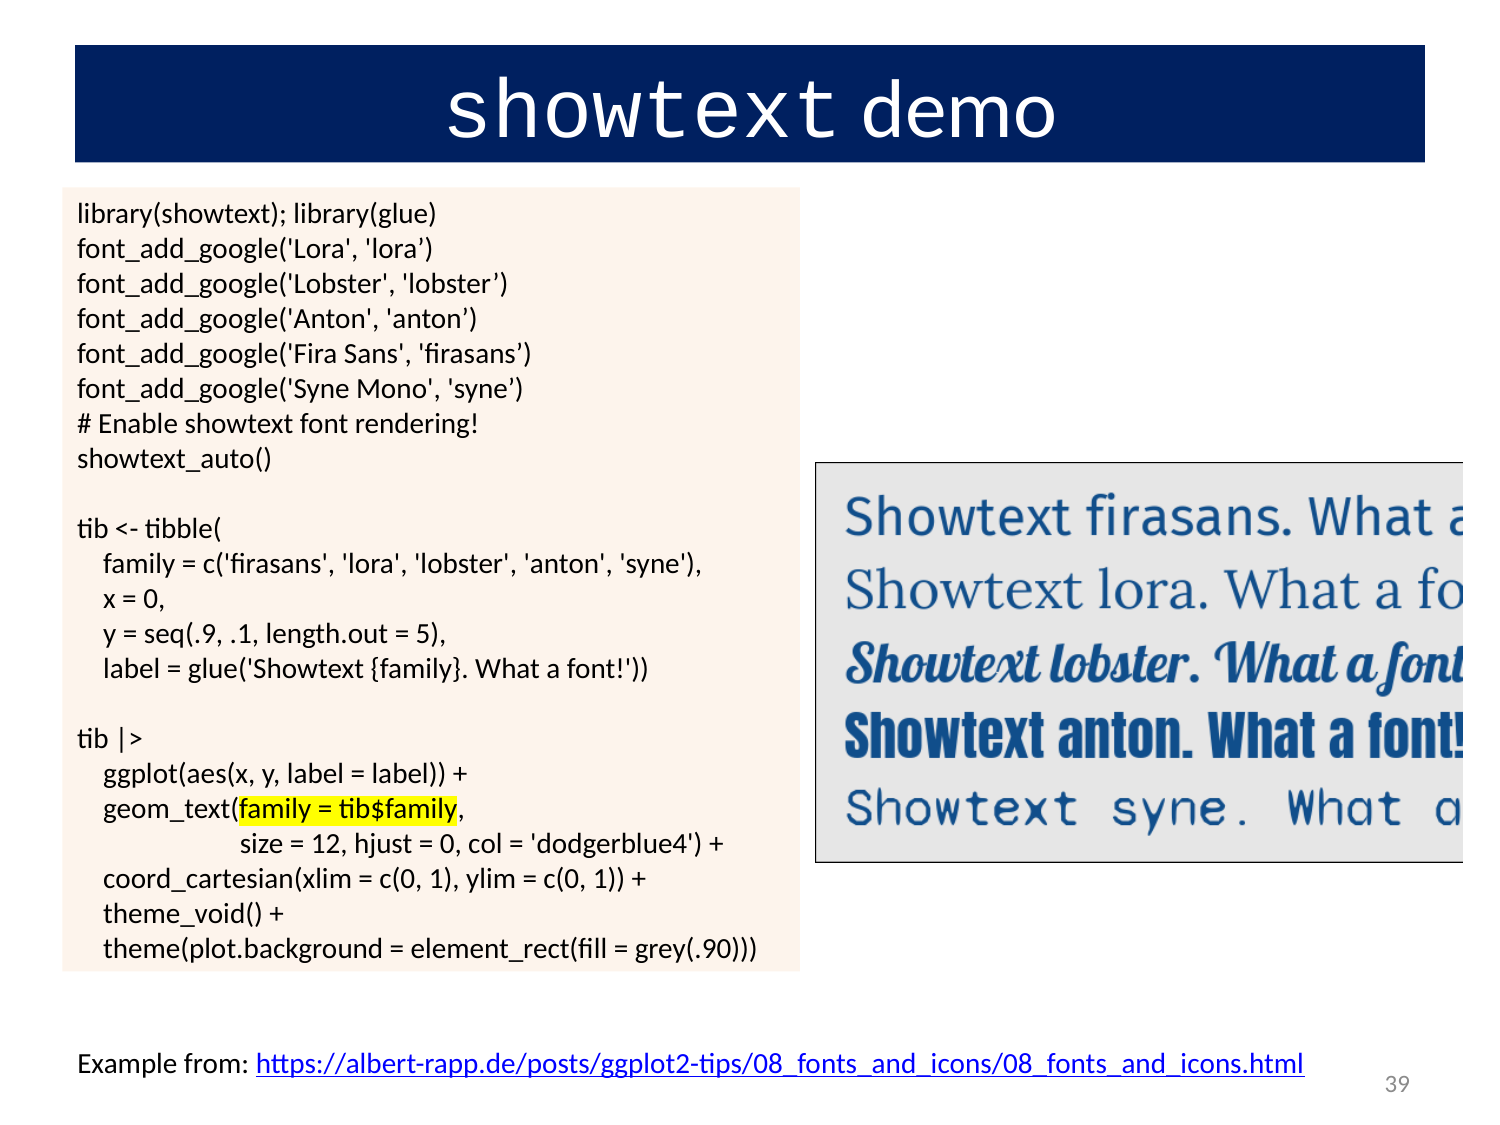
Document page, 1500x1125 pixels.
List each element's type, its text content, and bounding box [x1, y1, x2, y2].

title showtext demo [75, 45, 1425, 163]
picture [815, 462, 1463, 863]
text_box library(showtext); library(glue) font_add_google('Lora', 'lora’) font_add_google('Lobster', 'lobster’) font_add_google('Anton', 'anton’) font_add_google('Fira Sans', 'firasans’) font_add_google('Syne Mono', 'syne’) # Enable showtext font rendering! showtext_auto() tib <- tibble( family = c('firasans', 'lora', 'lobster', 'anton', 'syne'), x = 0, y = seq(.9, .1, length.out = 5), label = glue('Showtext {family}. What a font!')) tib |> ggplot(aes(x, y, label = label)) + geom_text(family = tib$family, size = 12, hjust = 0, col = 'dodgerblue4') + coord_cartesian(xlim = c(0, 1), ylim = c(0, 1)) + theme_void() + theme(plot.background = element_rect(fill = grey(.90))) [62, 187, 800, 972]
text_box Example from: https://albert-rapp.de/posts/ggplot2-tips/08_fonts_and_icons/08_fonts_and_icons.html [62, 1036, 1375, 1087]
slide_number 39 [1074, 1062, 1425, 1103]
